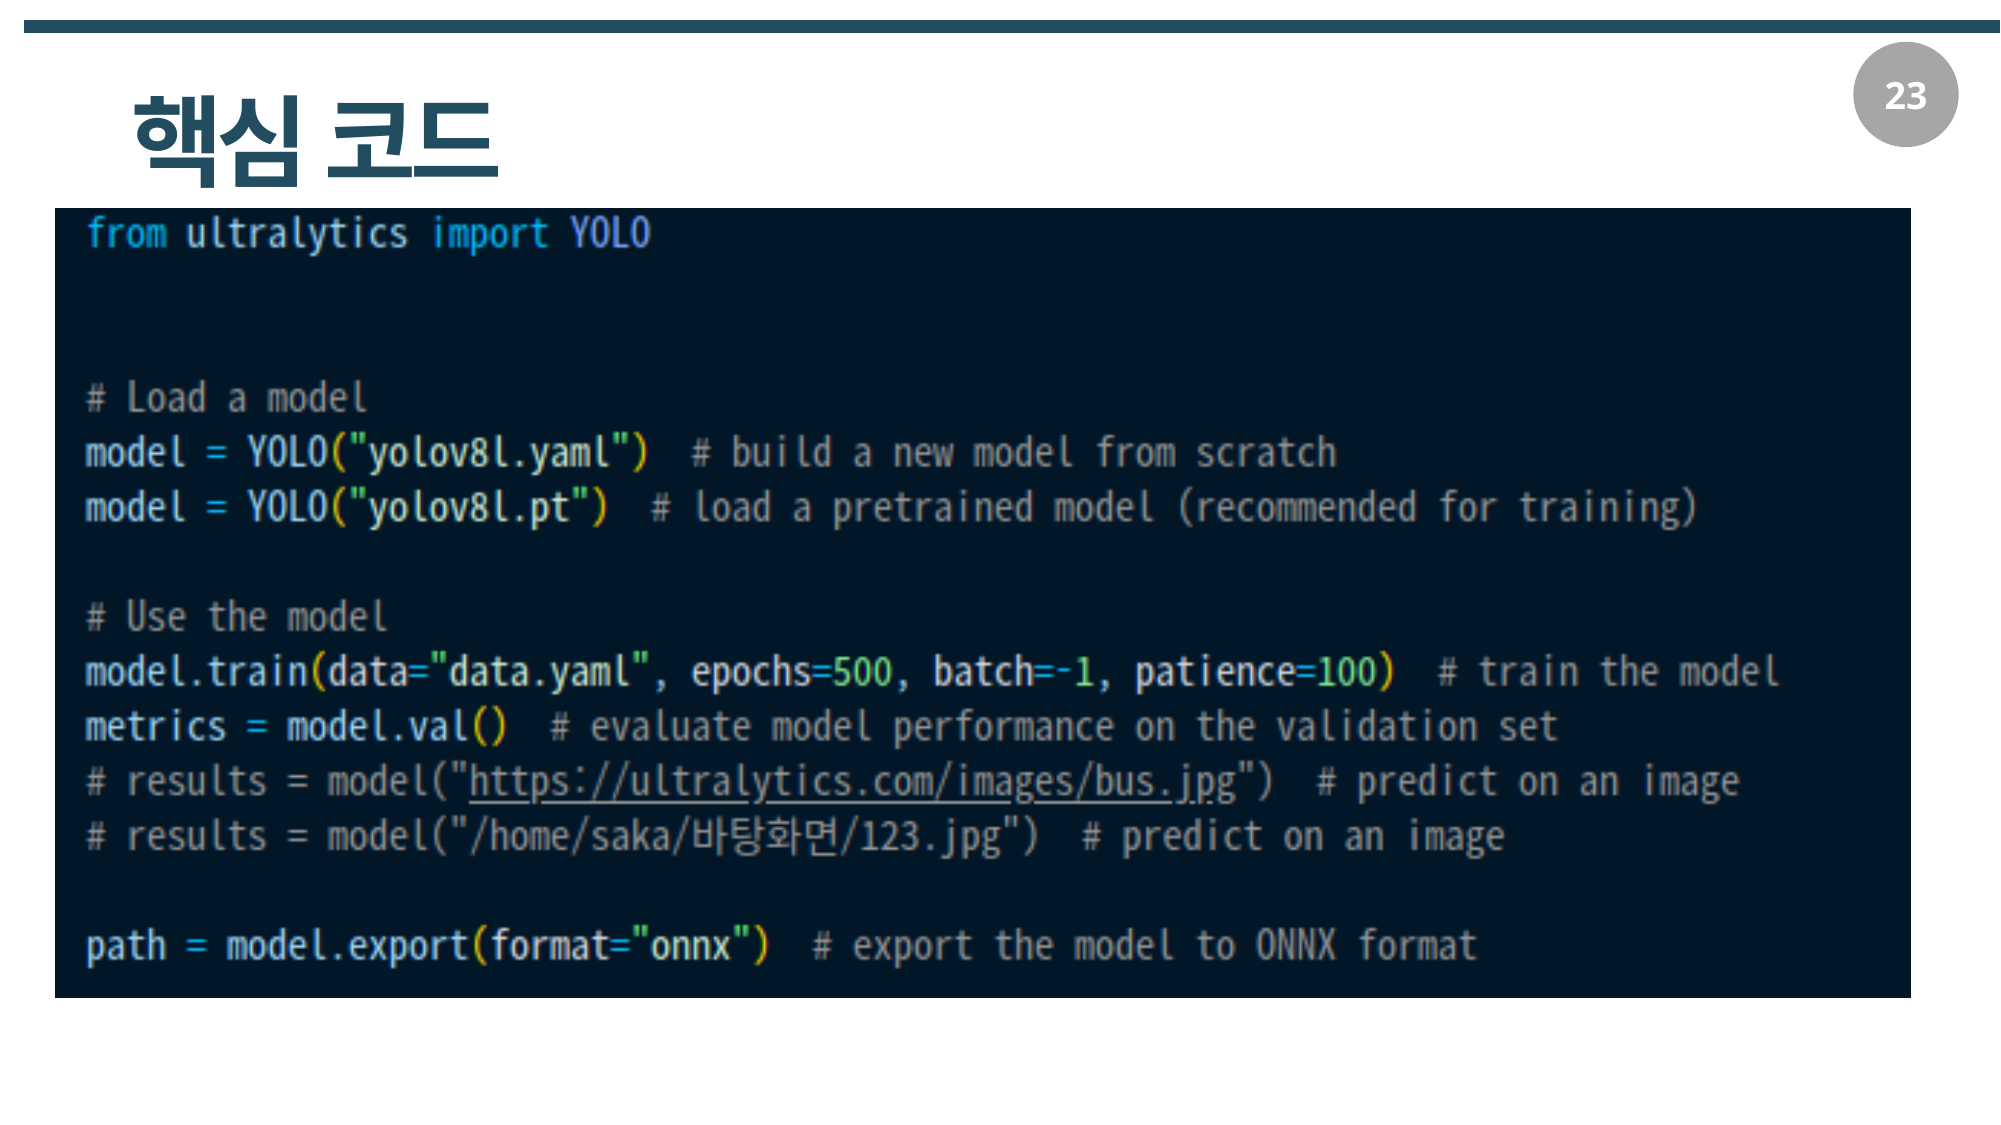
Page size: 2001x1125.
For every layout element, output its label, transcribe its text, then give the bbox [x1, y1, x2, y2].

text_box 23 [1852, 40, 1960, 149]
text_box 핵심 코드 [116, 72, 518, 207]
picture [55, 208, 1911, 998]
